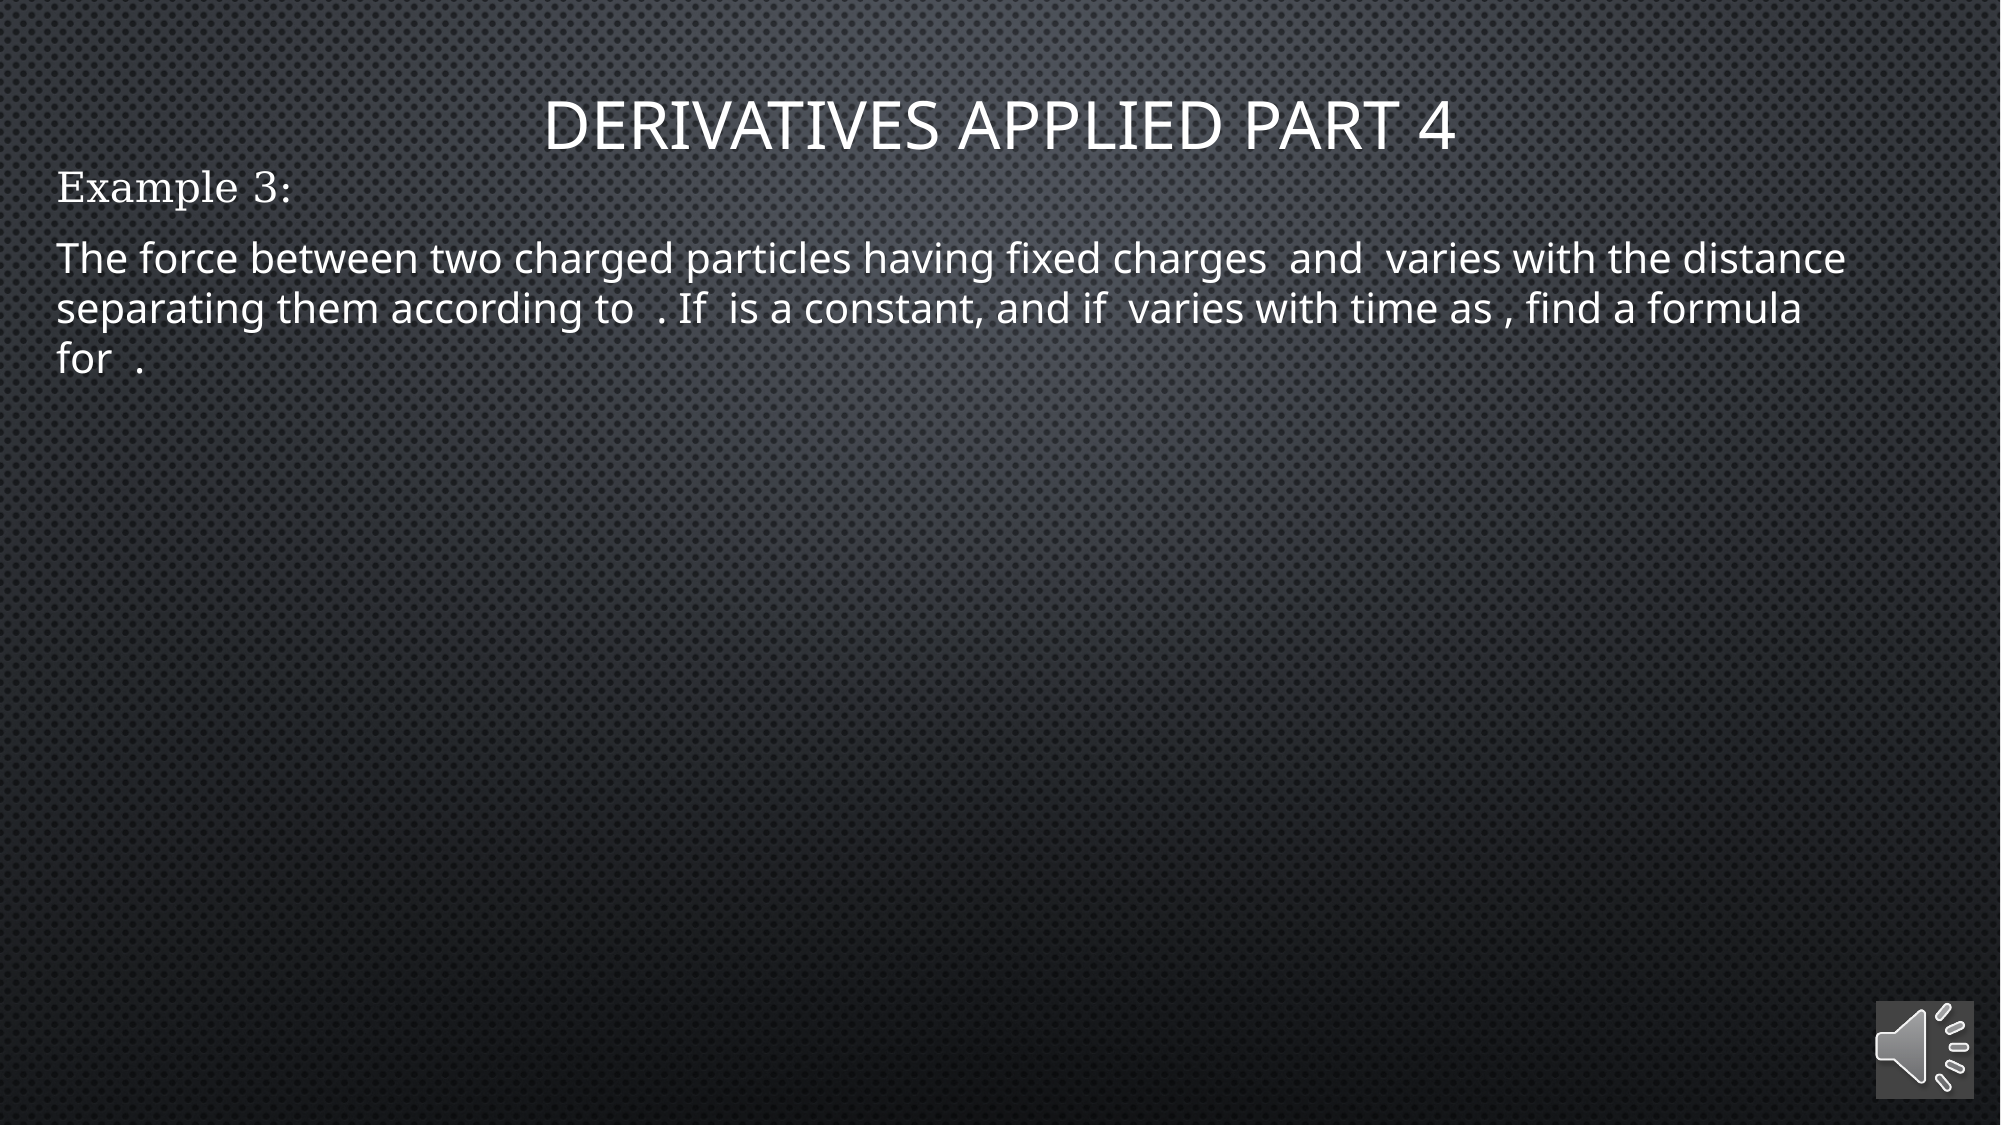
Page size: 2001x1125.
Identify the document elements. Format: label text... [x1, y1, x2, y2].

title Derivatives applied Part 4 [82, 22, 1918, 223]
picture [1874, 999, 1976, 1101]
